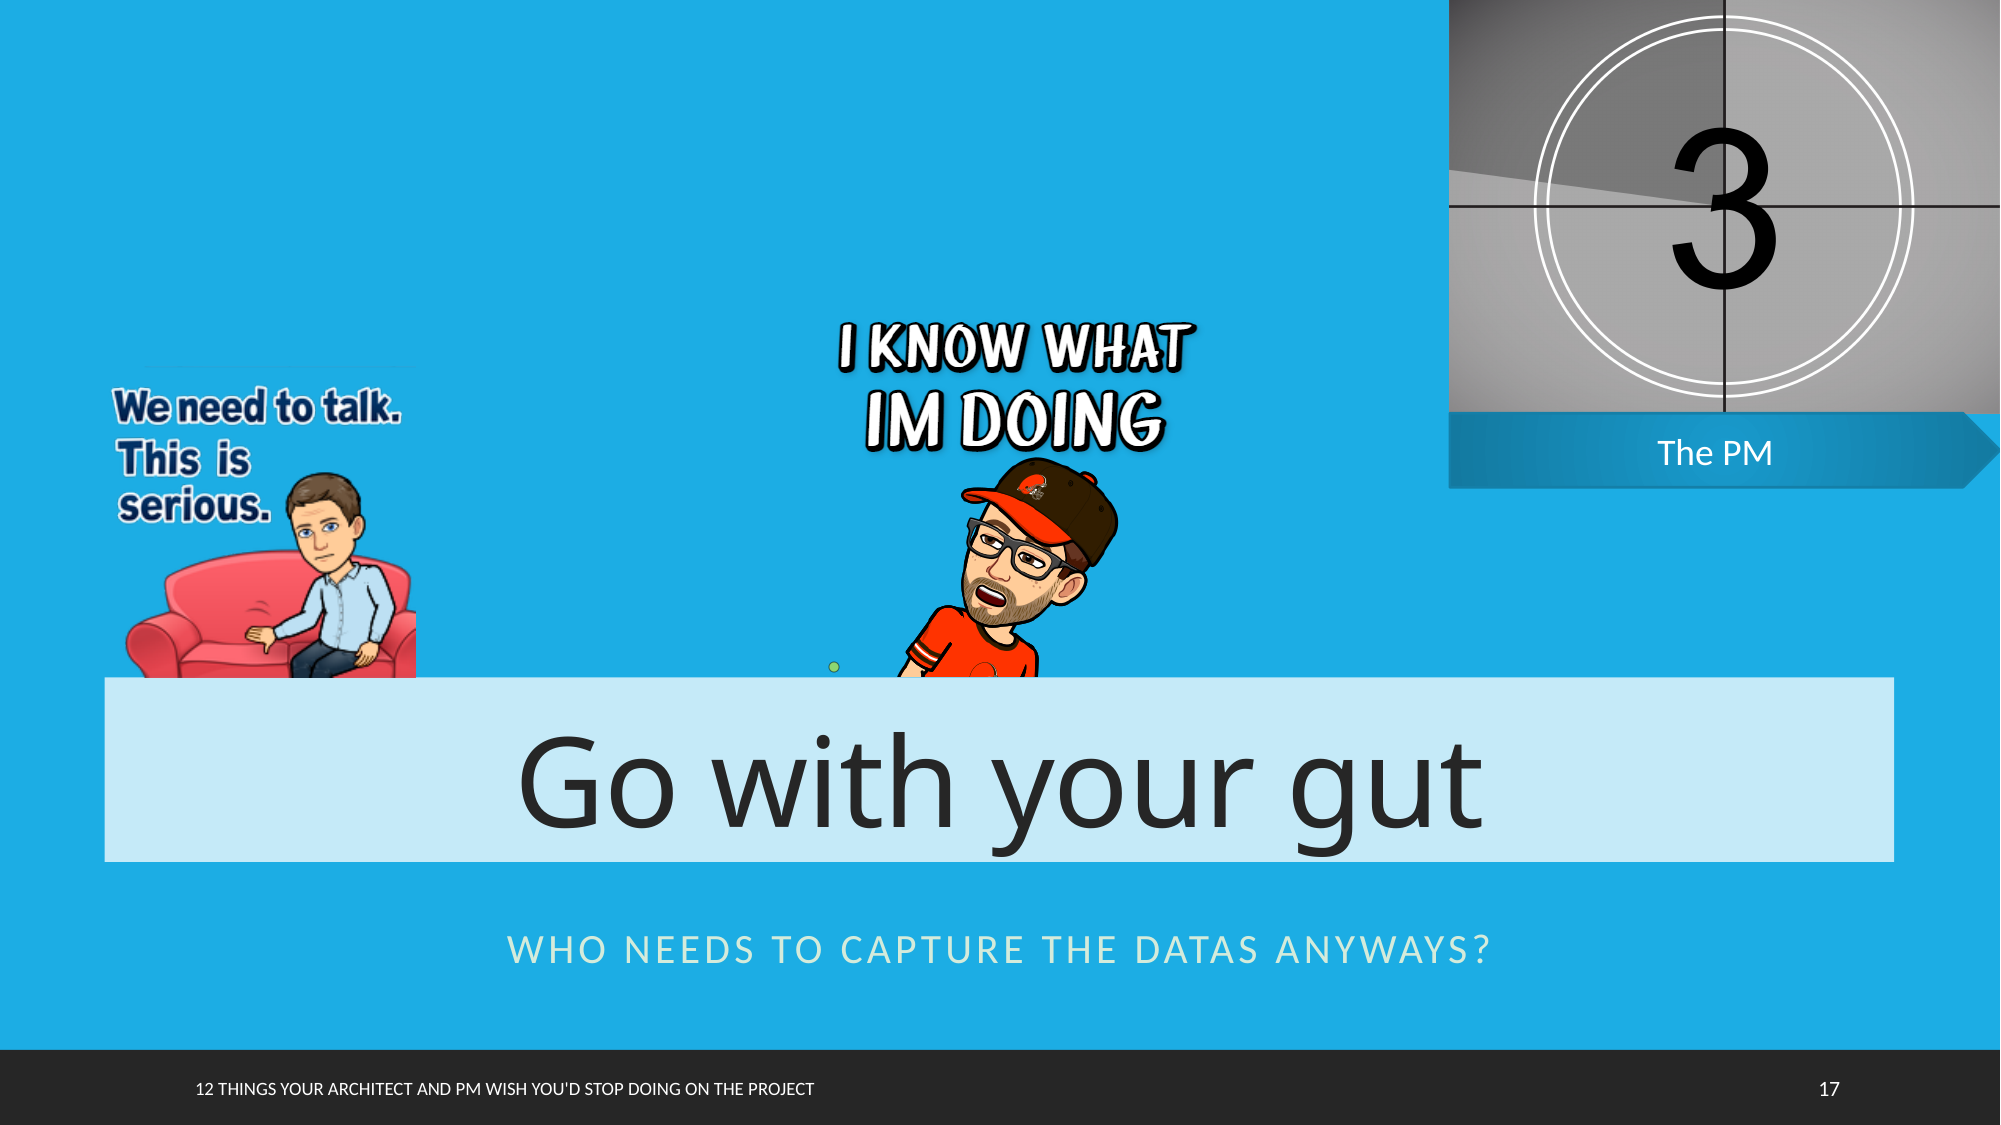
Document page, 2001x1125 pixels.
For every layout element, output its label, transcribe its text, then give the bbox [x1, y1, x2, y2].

text_box The PM [1448, 420, 2000, 489]
footer 12 things your Architect and PM wish you'd stop doing on the project [180, 1057, 1299, 1118]
picture [821, 288, 1212, 678]
picture [104, 365, 417, 678]
slide_number 17 [1803, 1057, 1932, 1118]
subtitle Who needs to capture the datas anyways? [210, 914, 1789, 1029]
title Go with your gut [104, 677, 1895, 862]
picture [1448, 0, 2000, 414]
